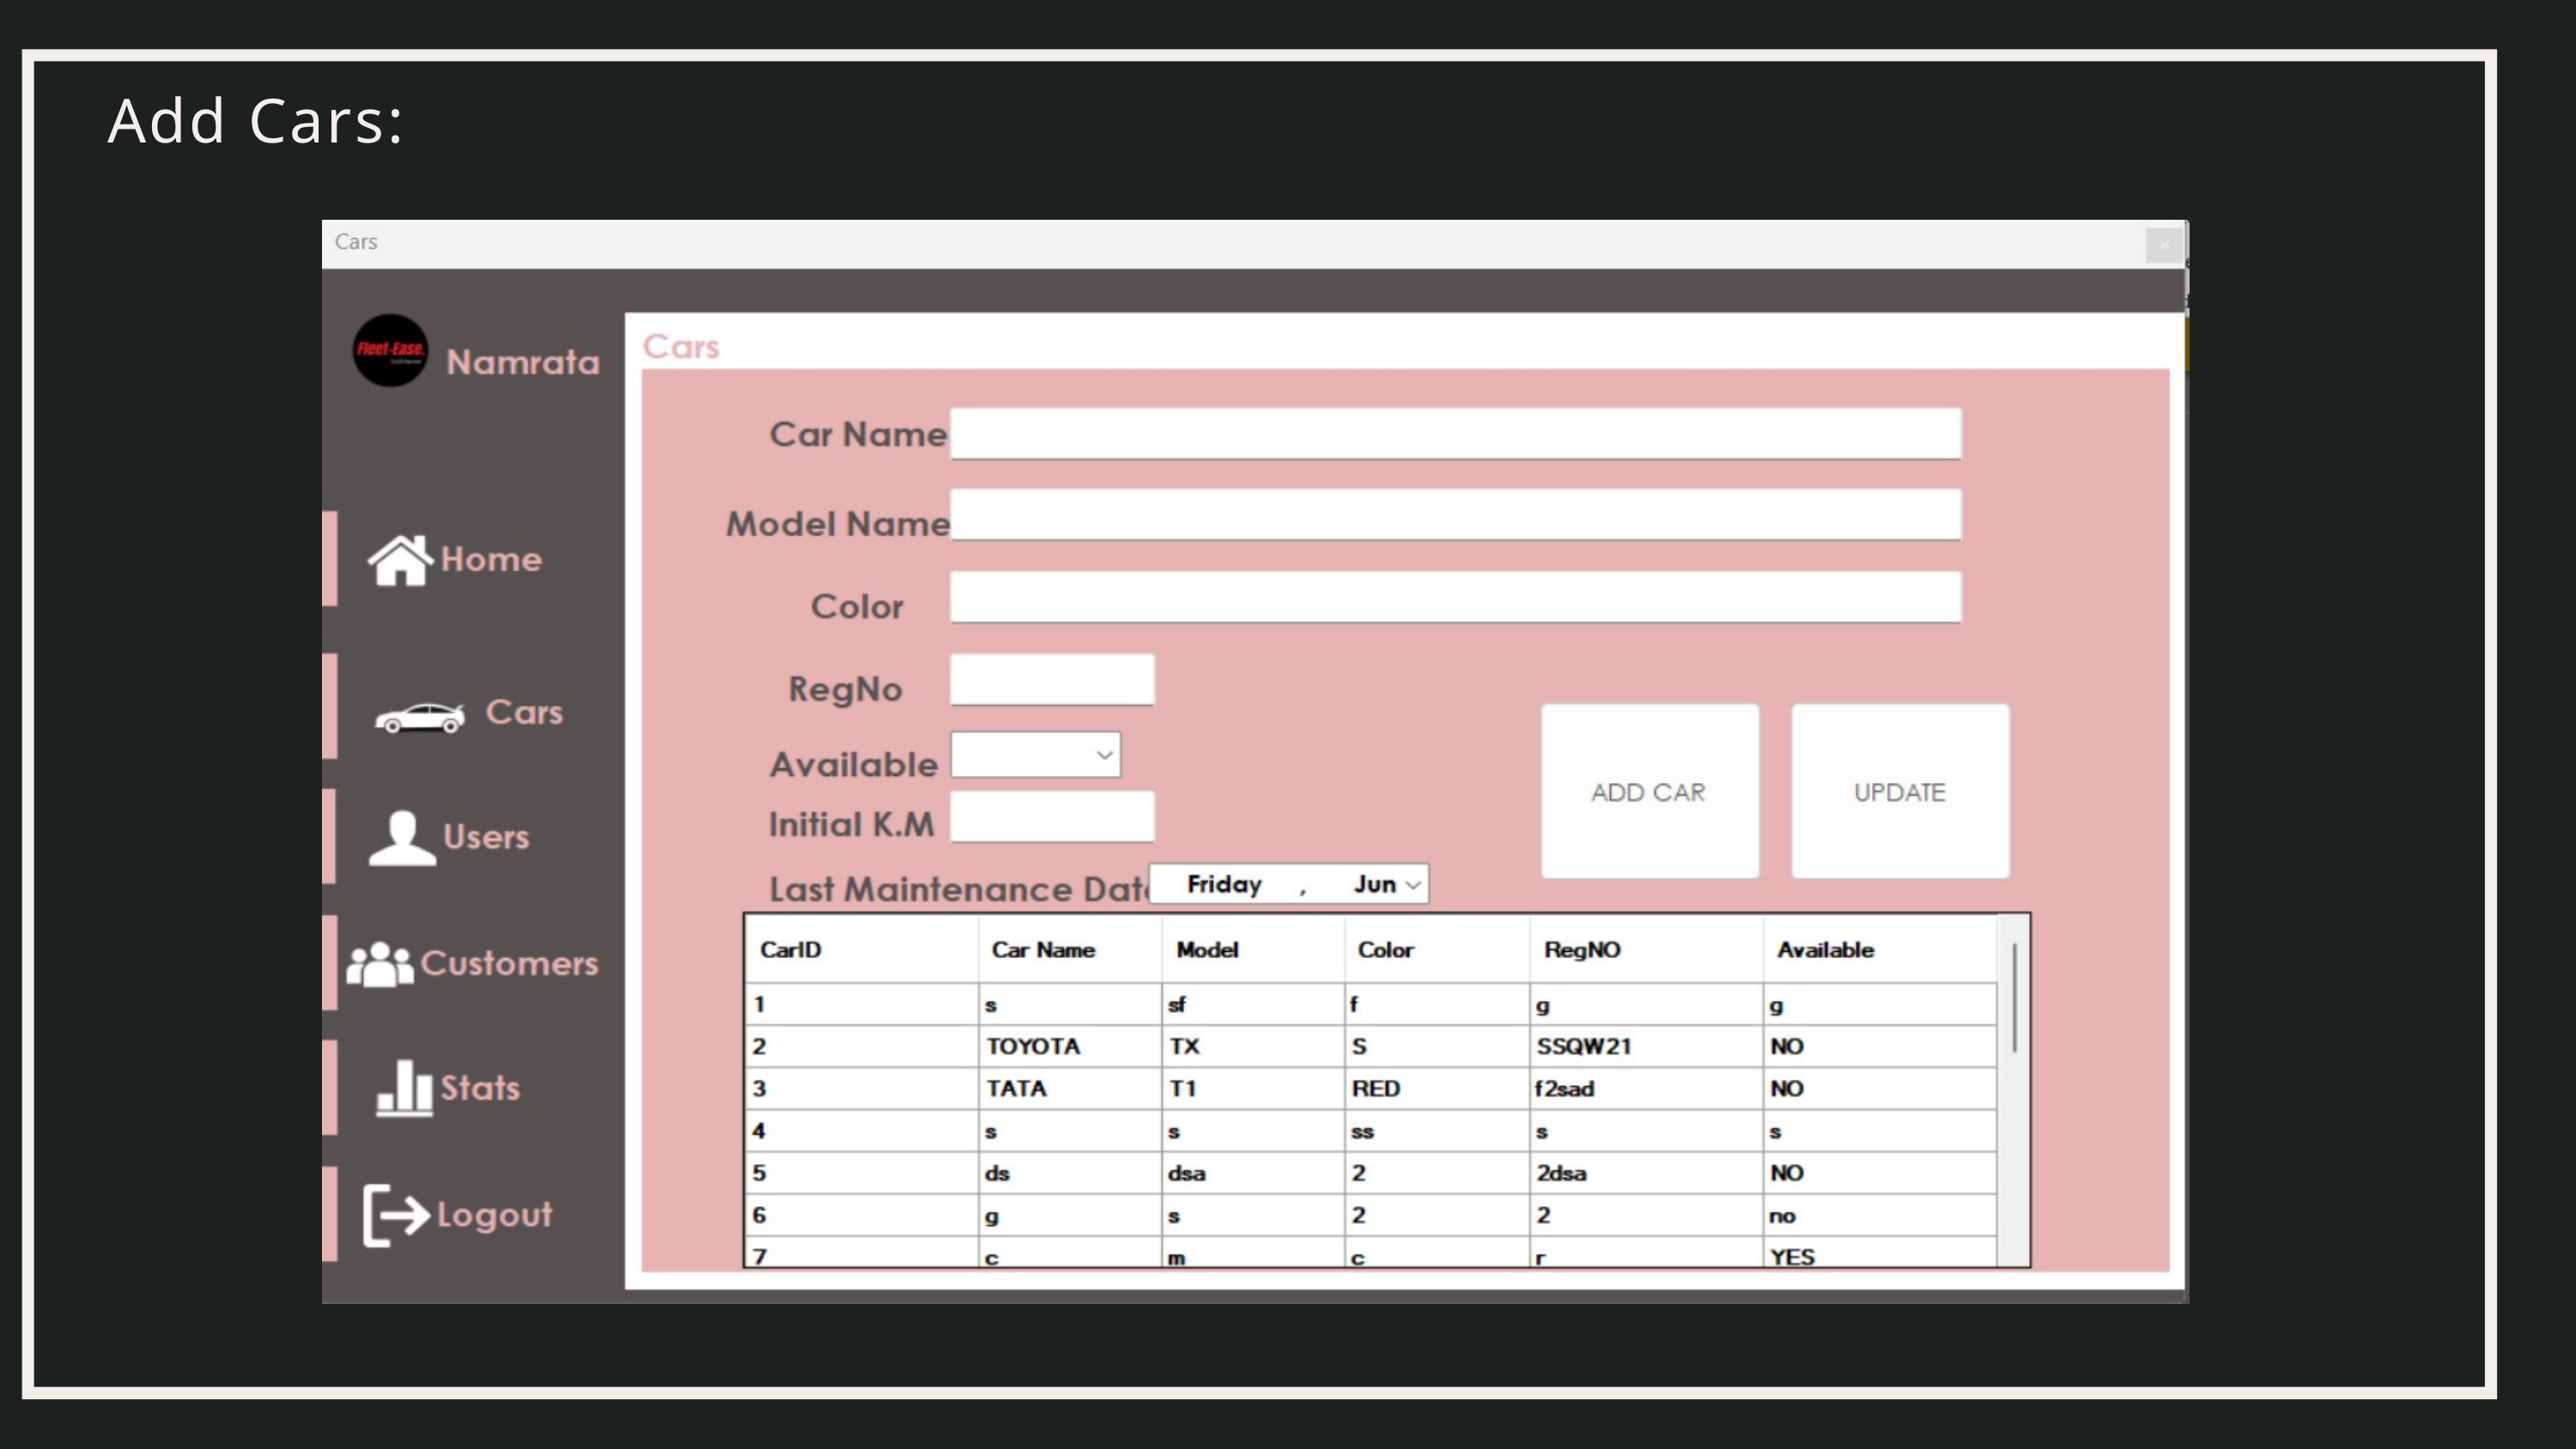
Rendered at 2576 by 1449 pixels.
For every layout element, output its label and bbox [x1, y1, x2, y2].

text_box [21, 49, 2498, 1400]
picture [321, 219, 2190, 1304]
